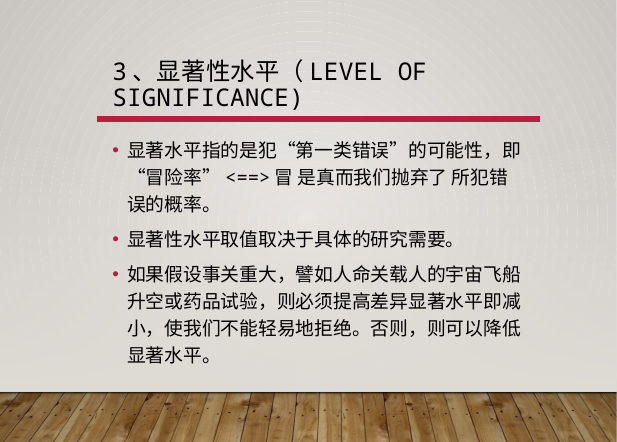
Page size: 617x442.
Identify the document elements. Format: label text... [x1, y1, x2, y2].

title 3、显著性水平（level of significance) [97, 51, 541, 120]
picture [0, 392, 617, 442]
